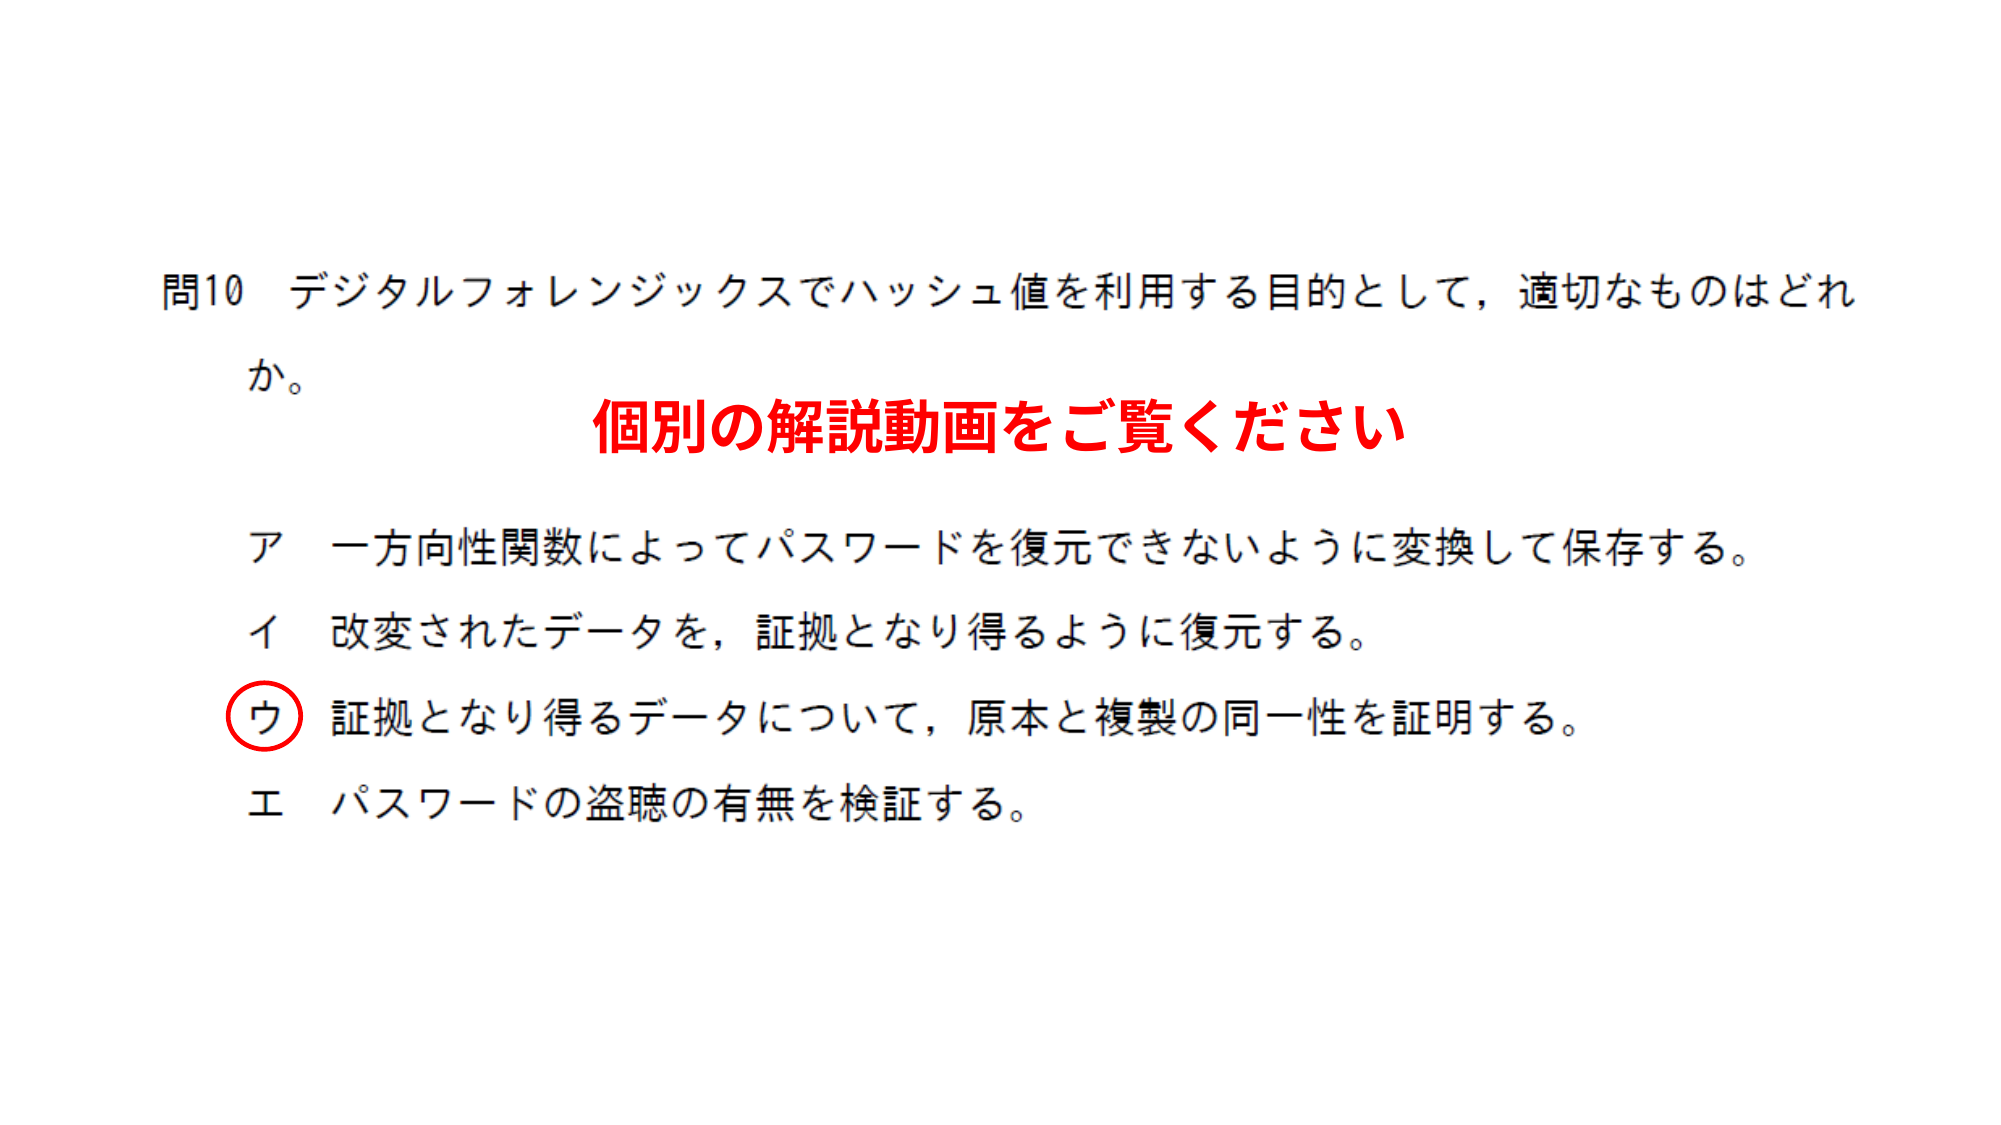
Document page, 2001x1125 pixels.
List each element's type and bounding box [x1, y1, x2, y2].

picture [137, 244, 1863, 853]
